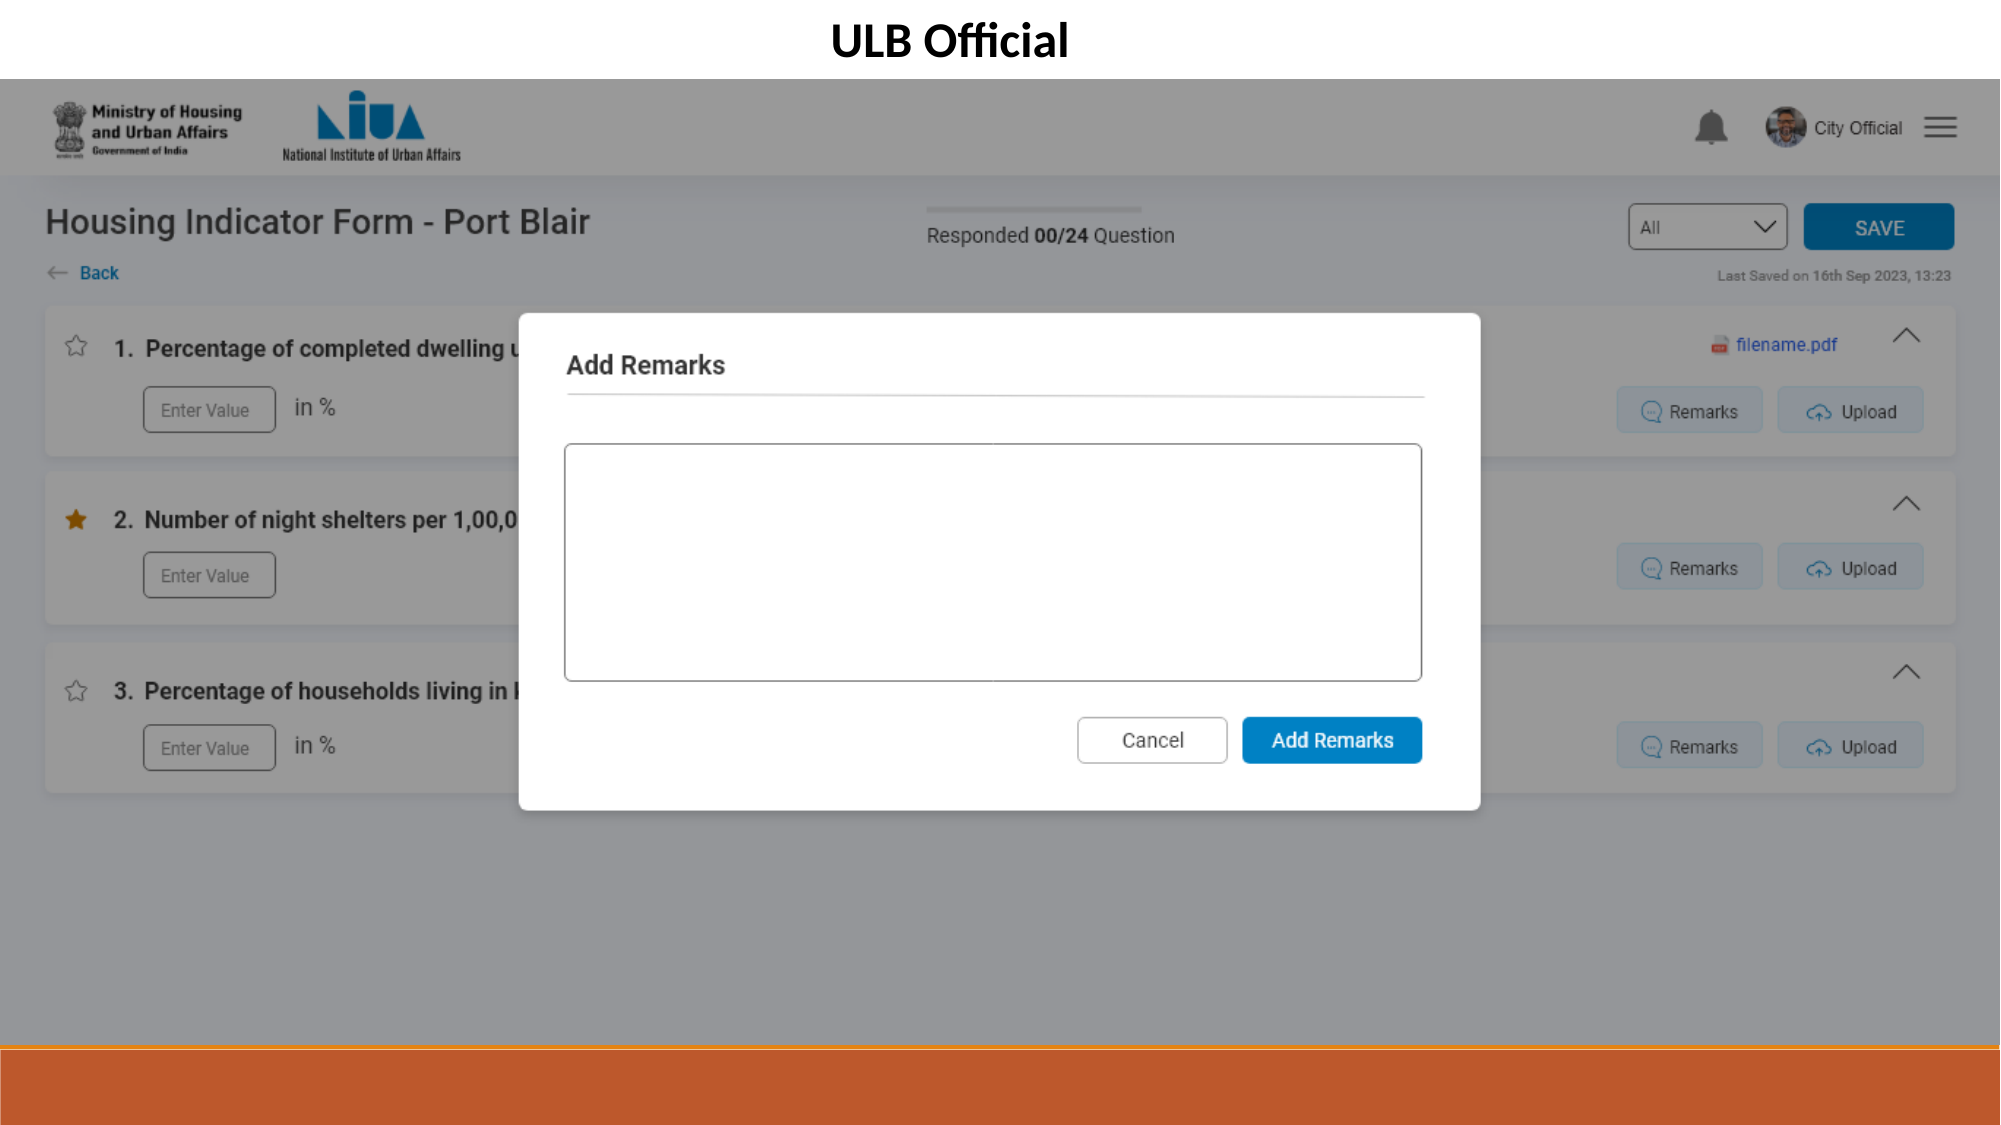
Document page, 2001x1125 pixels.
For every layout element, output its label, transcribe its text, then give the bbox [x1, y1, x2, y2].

text_box ULB Official [815, 0, 1101, 75]
picture [0, 79, 2000, 1046]
